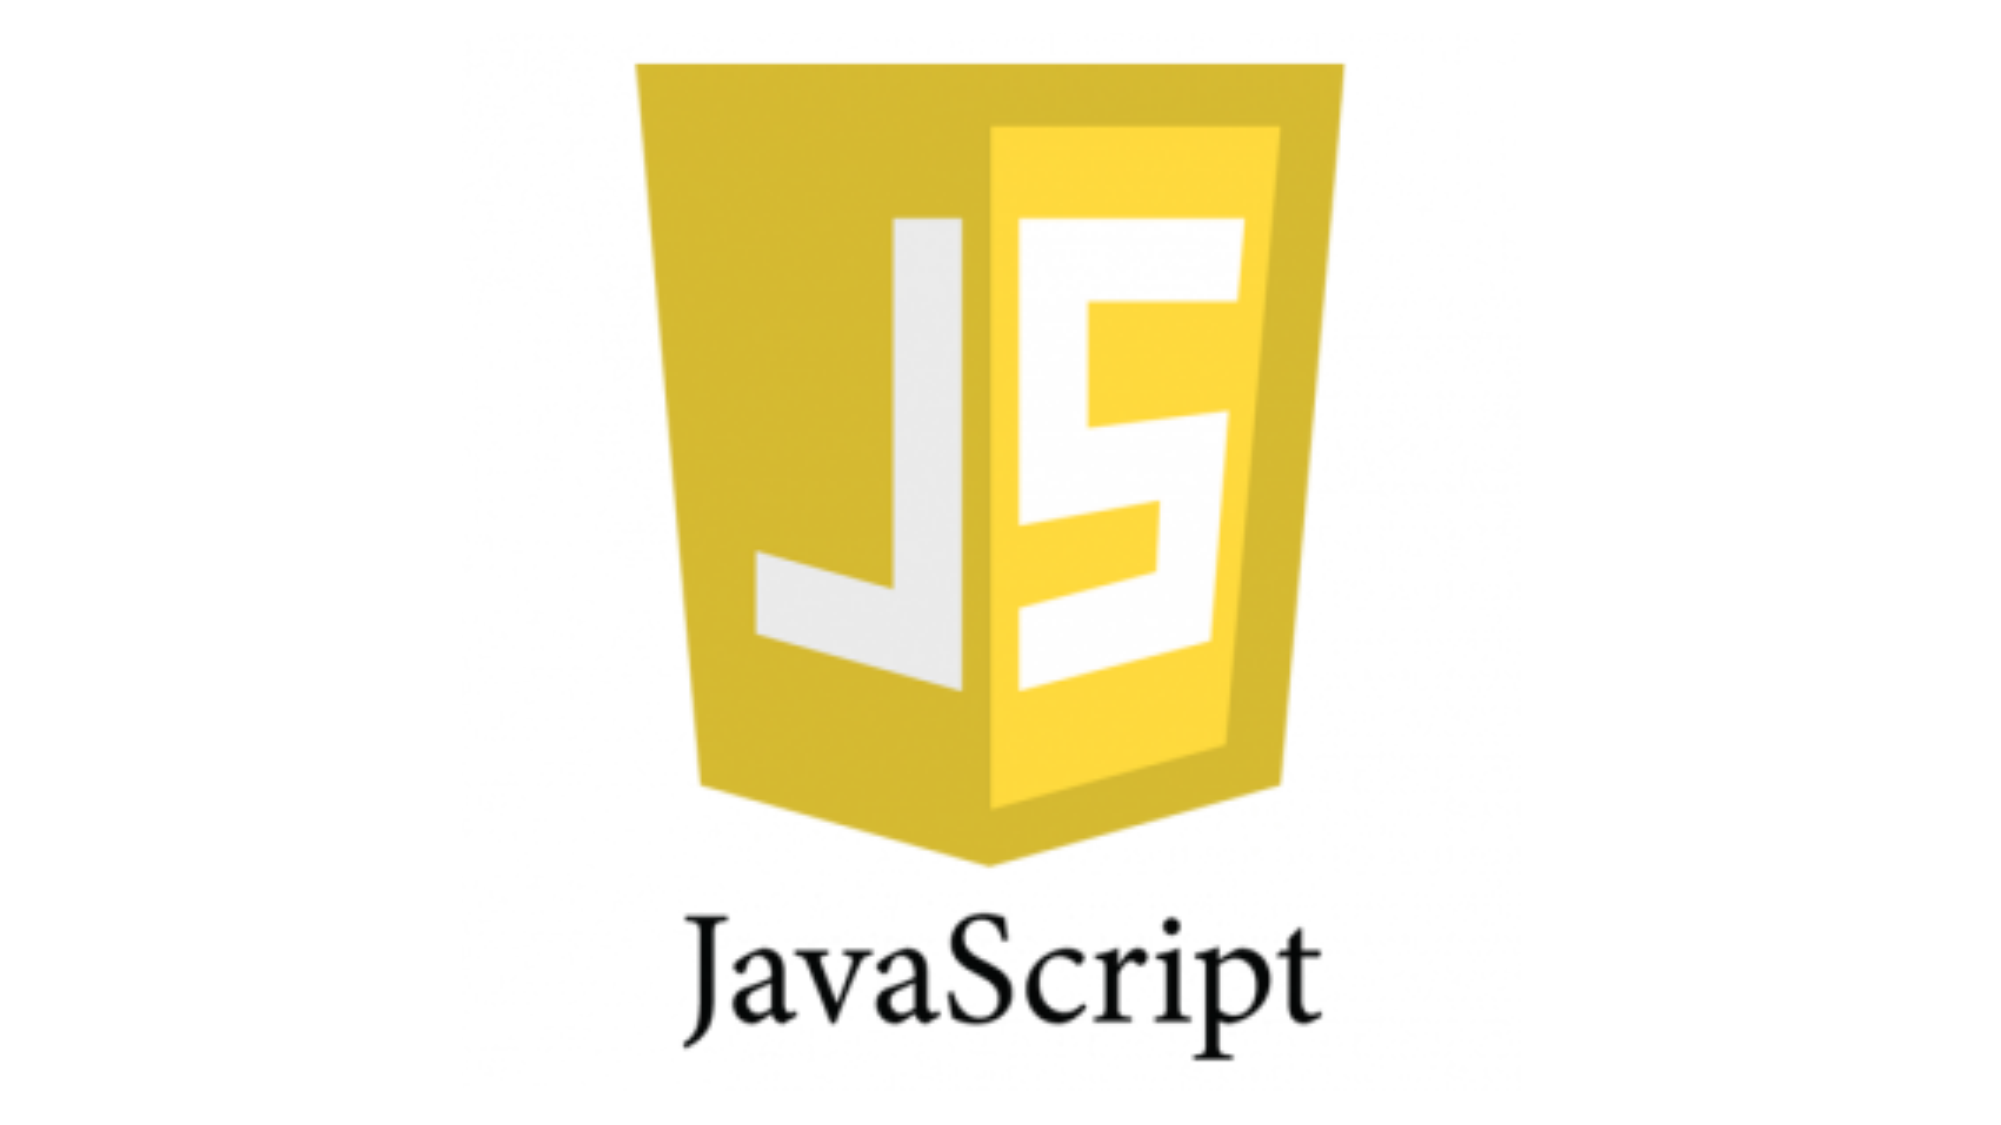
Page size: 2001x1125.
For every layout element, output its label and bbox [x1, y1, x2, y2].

picture [462, 33, 1521, 1091]
